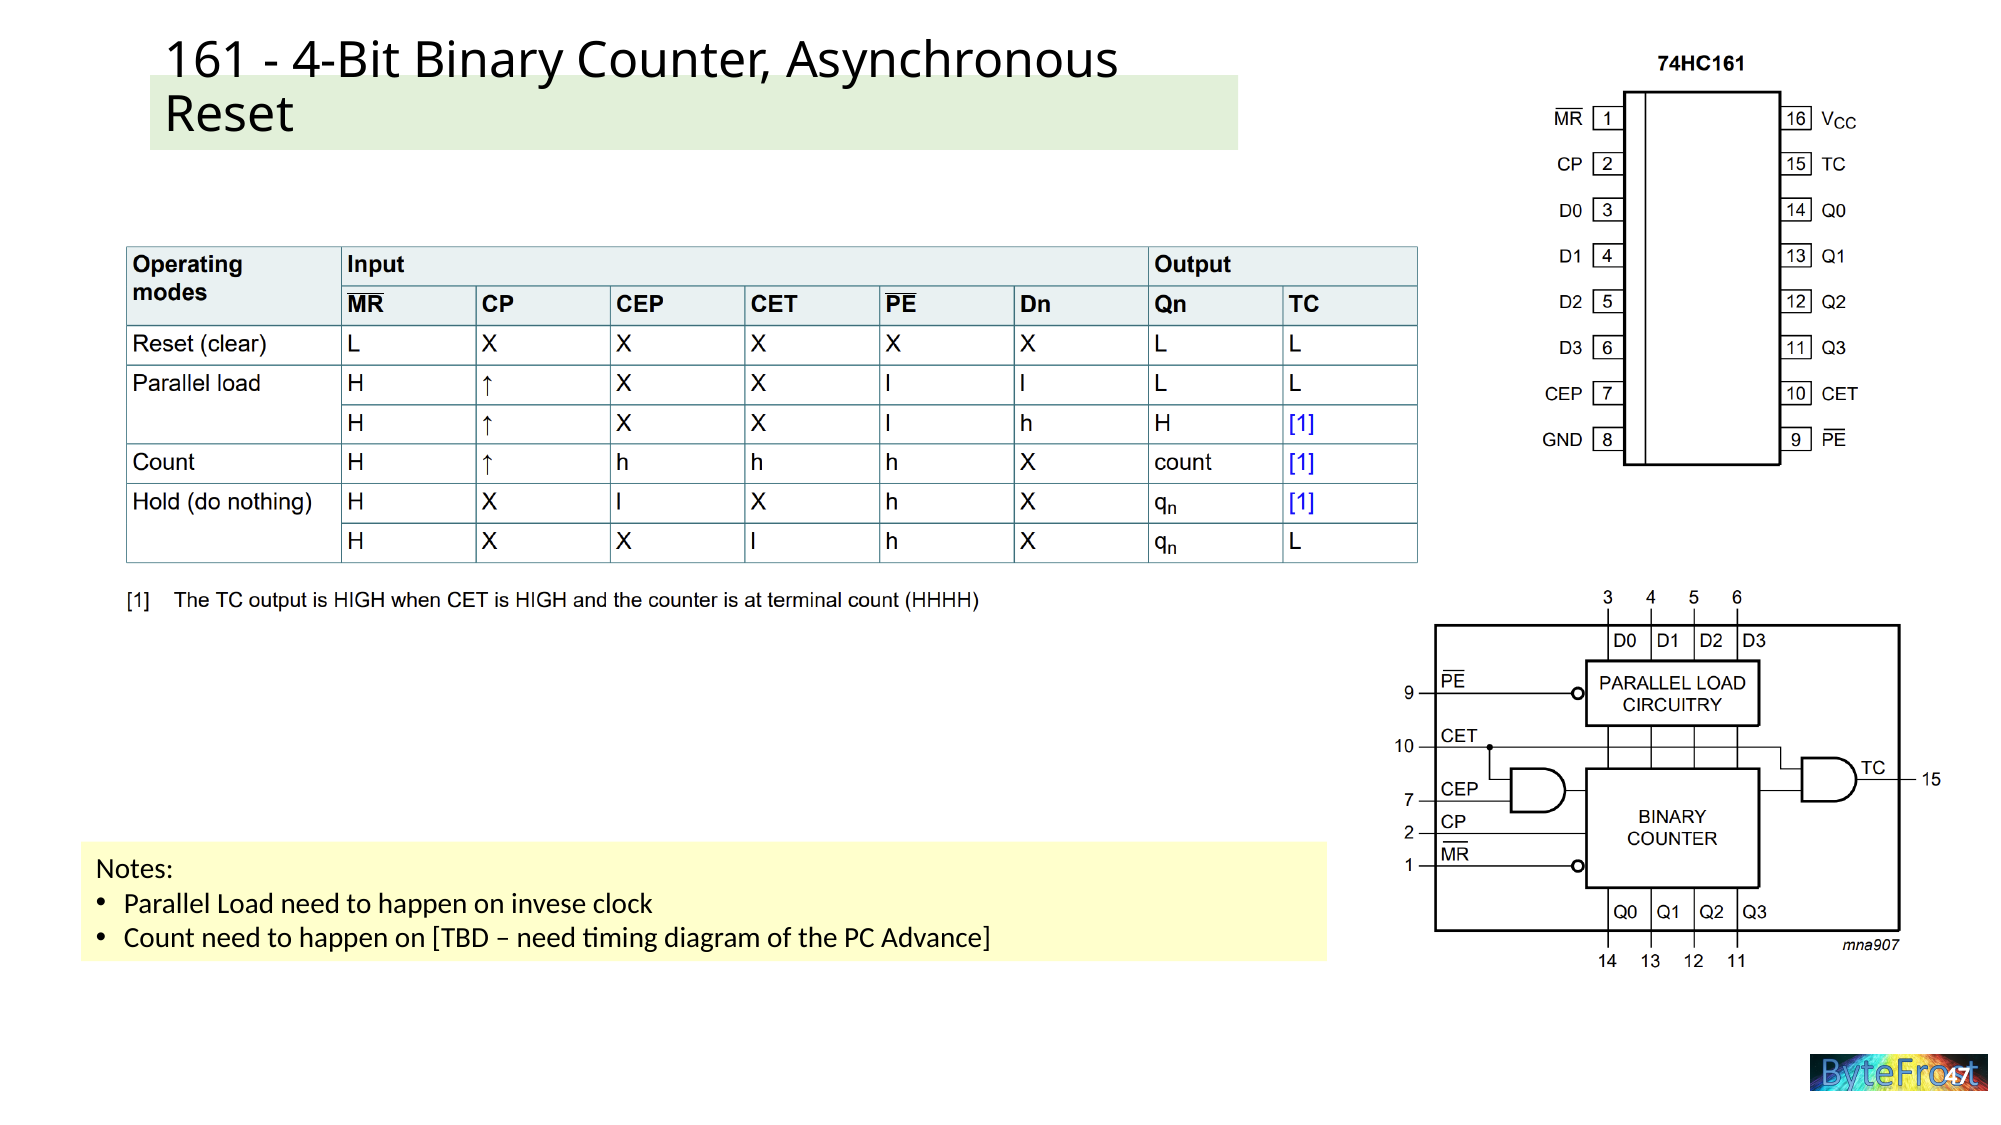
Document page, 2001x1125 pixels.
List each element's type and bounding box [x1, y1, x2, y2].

picture [1810, 1054, 1988, 1091]
picture [113, 241, 1958, 987]
text_box [81, 841, 1327, 962]
picture [1527, 50, 1872, 472]
title [150, 75, 1239, 150]
